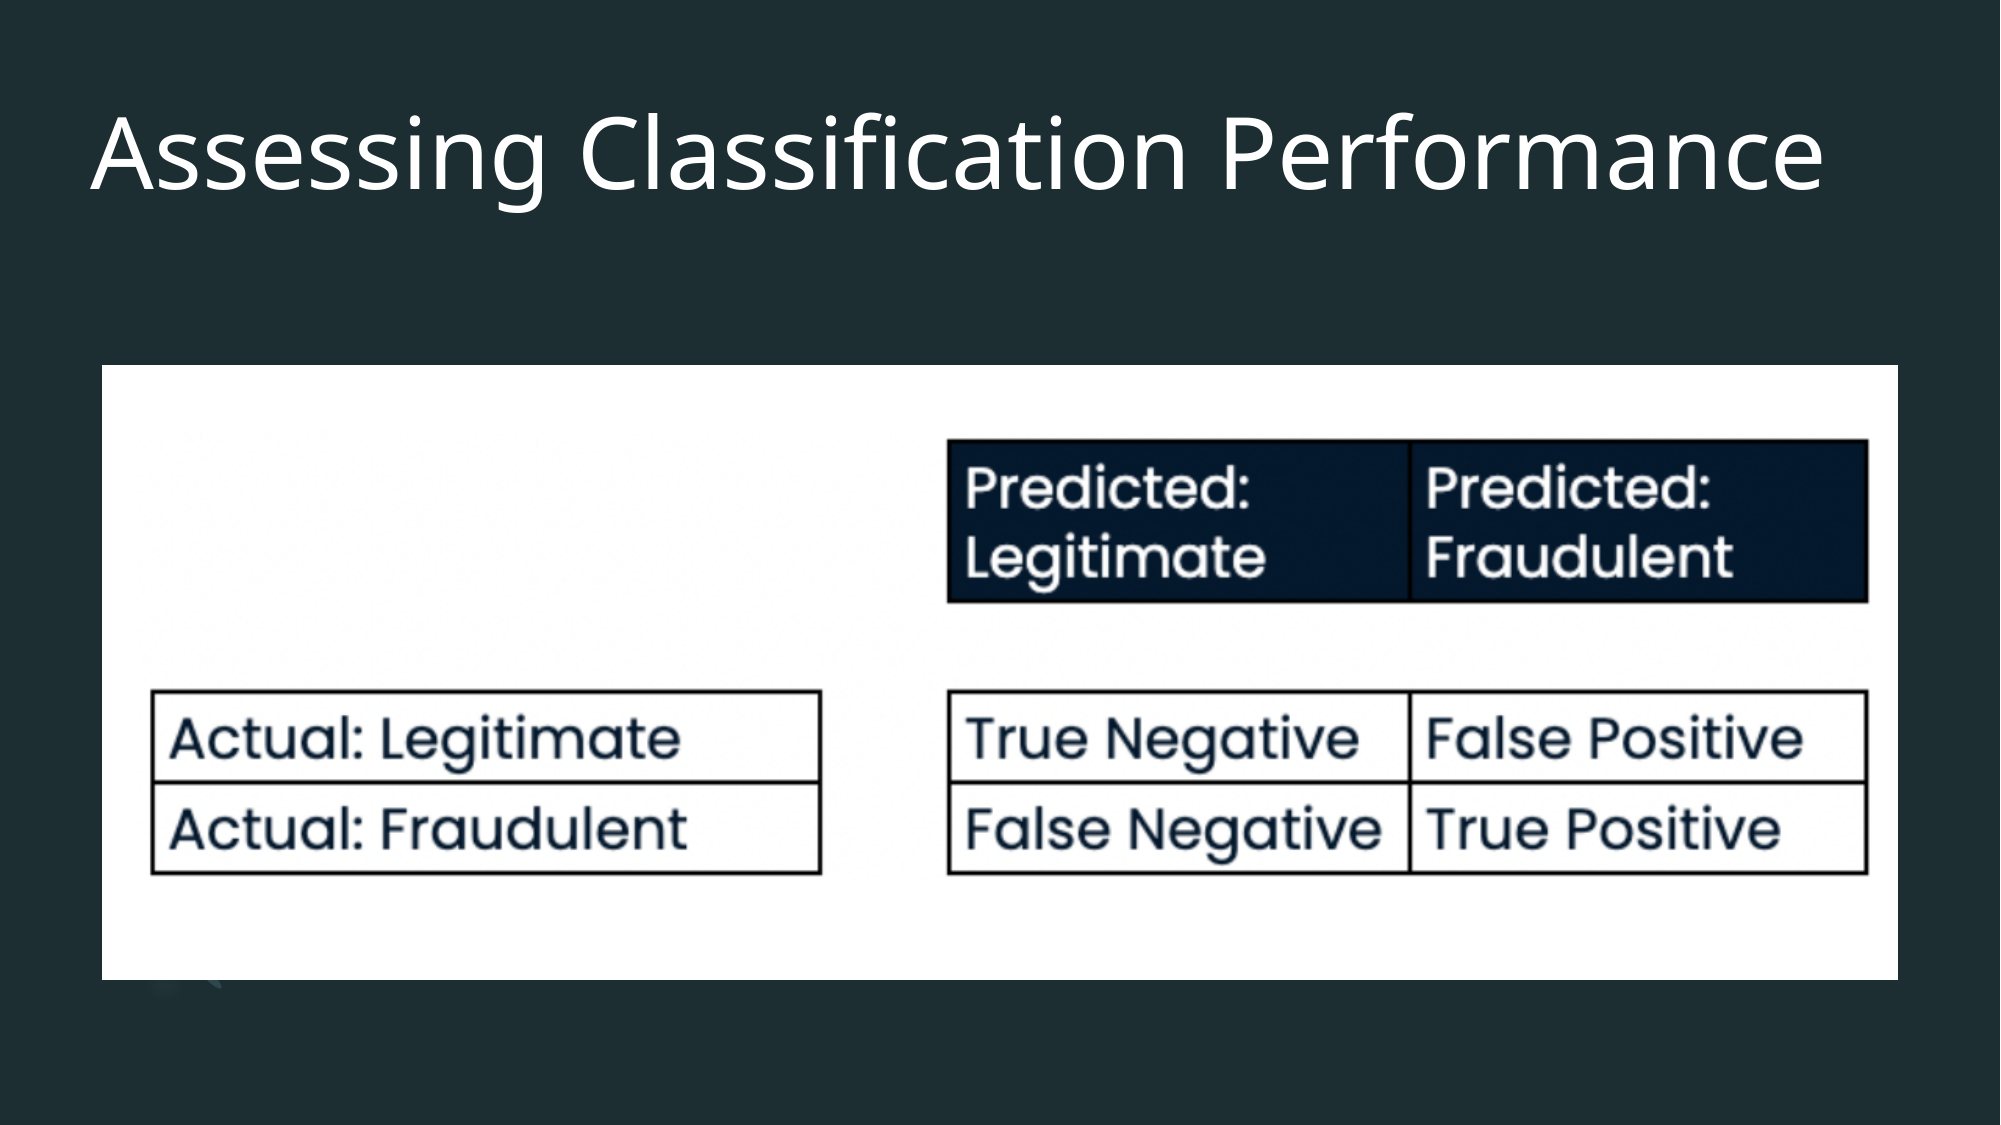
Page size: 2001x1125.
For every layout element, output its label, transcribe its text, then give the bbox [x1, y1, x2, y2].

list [102, 365, 1898, 980]
title Assessing Classification Performance [90, 90, 1910, 309]
